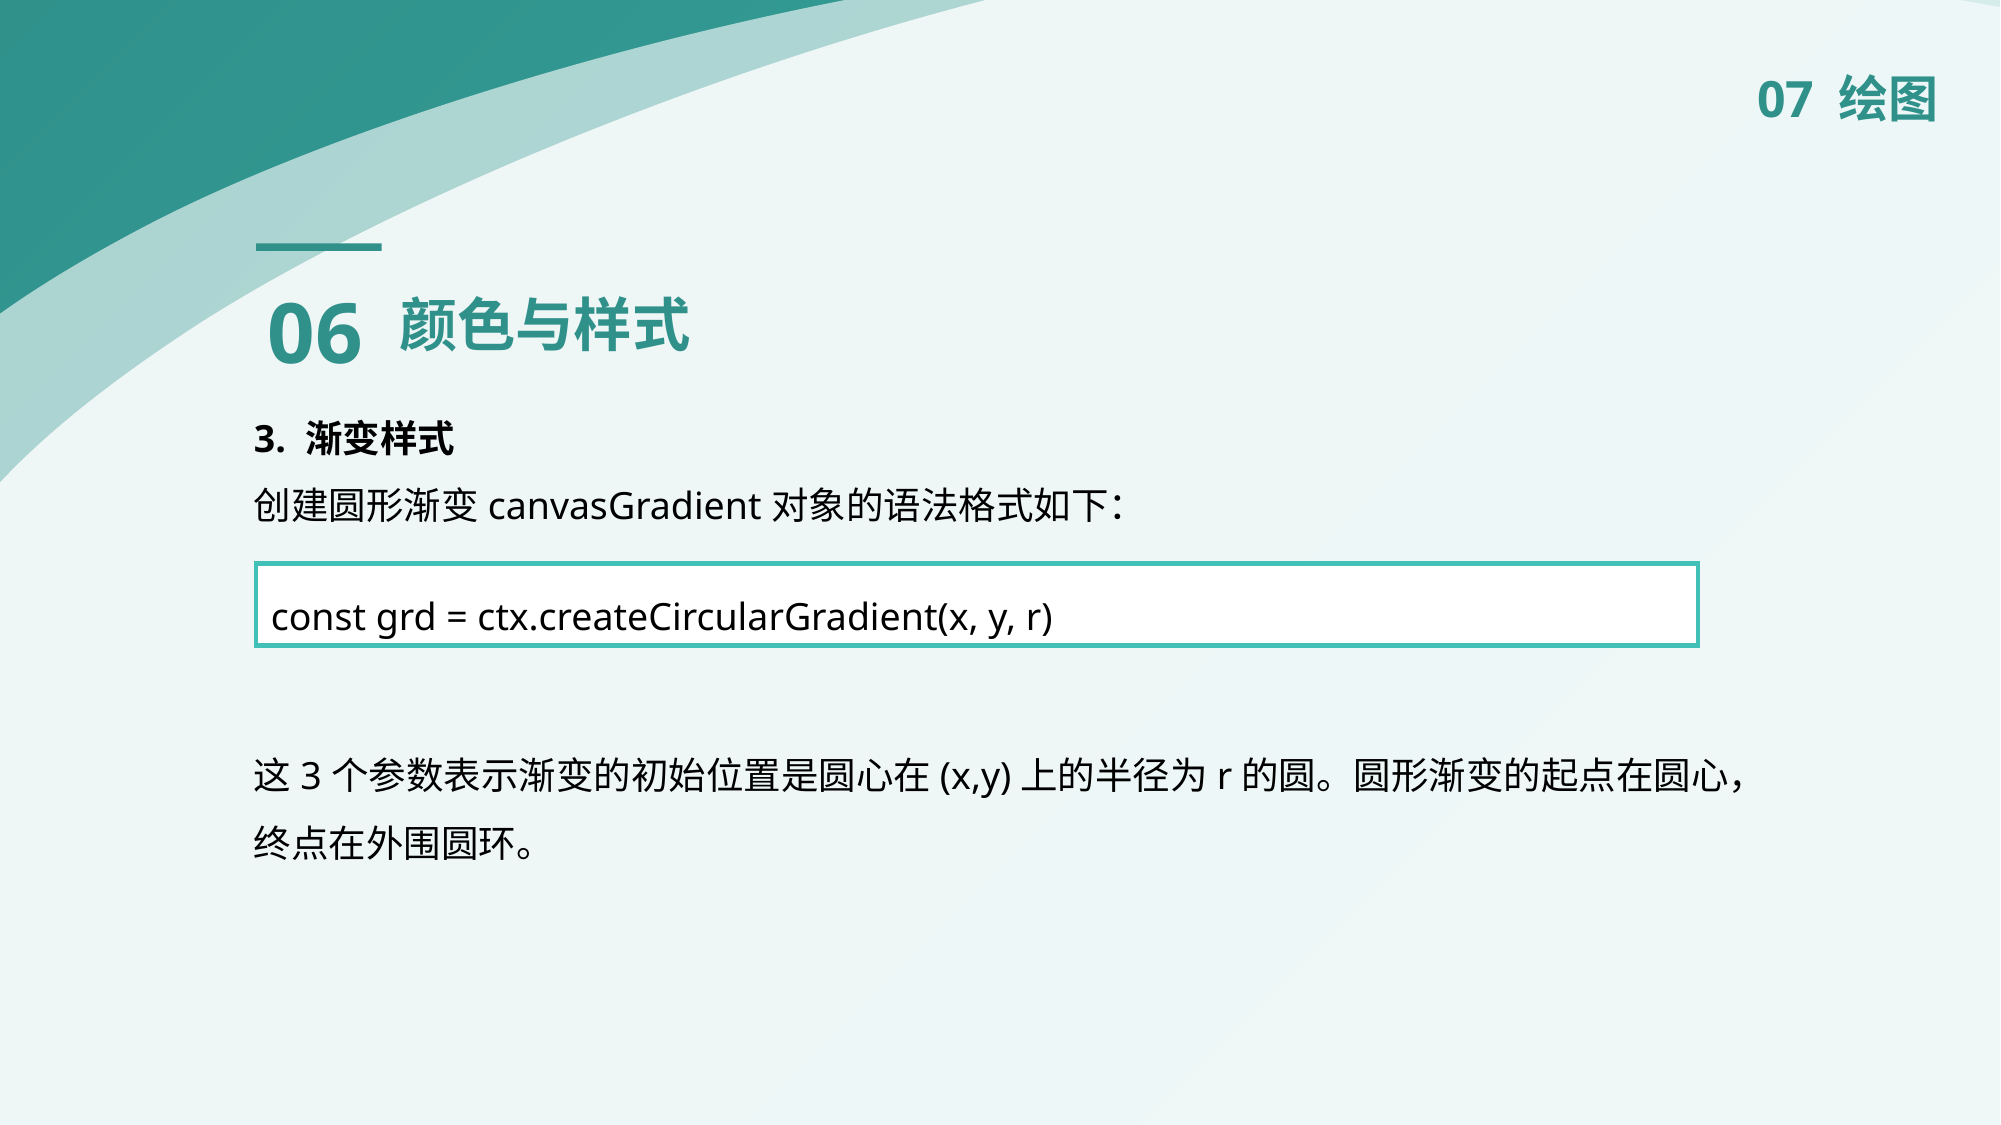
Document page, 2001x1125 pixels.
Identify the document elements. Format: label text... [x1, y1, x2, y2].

text_box 3. 渐变样式 创建圆形渐变canvasGradient对象的语法格式如下： 这3个参数表示渐变的初始位置是圆心在(x,y)上的半径为r的圆。圆形渐变的起点在圆心，终点在外围圆环。 [239, 385, 1783, 873]
list 07 绘图 [1083, 41, 1955, 162]
text_box [378, 242, 383, 252]
text_box 颜色与样式 [384, 259, 706, 366]
text_box const grd = ctx.createCircularGradient(x, y, r) [255, 562, 1699, 647]
text_box 06 [253, 242, 378, 388]
